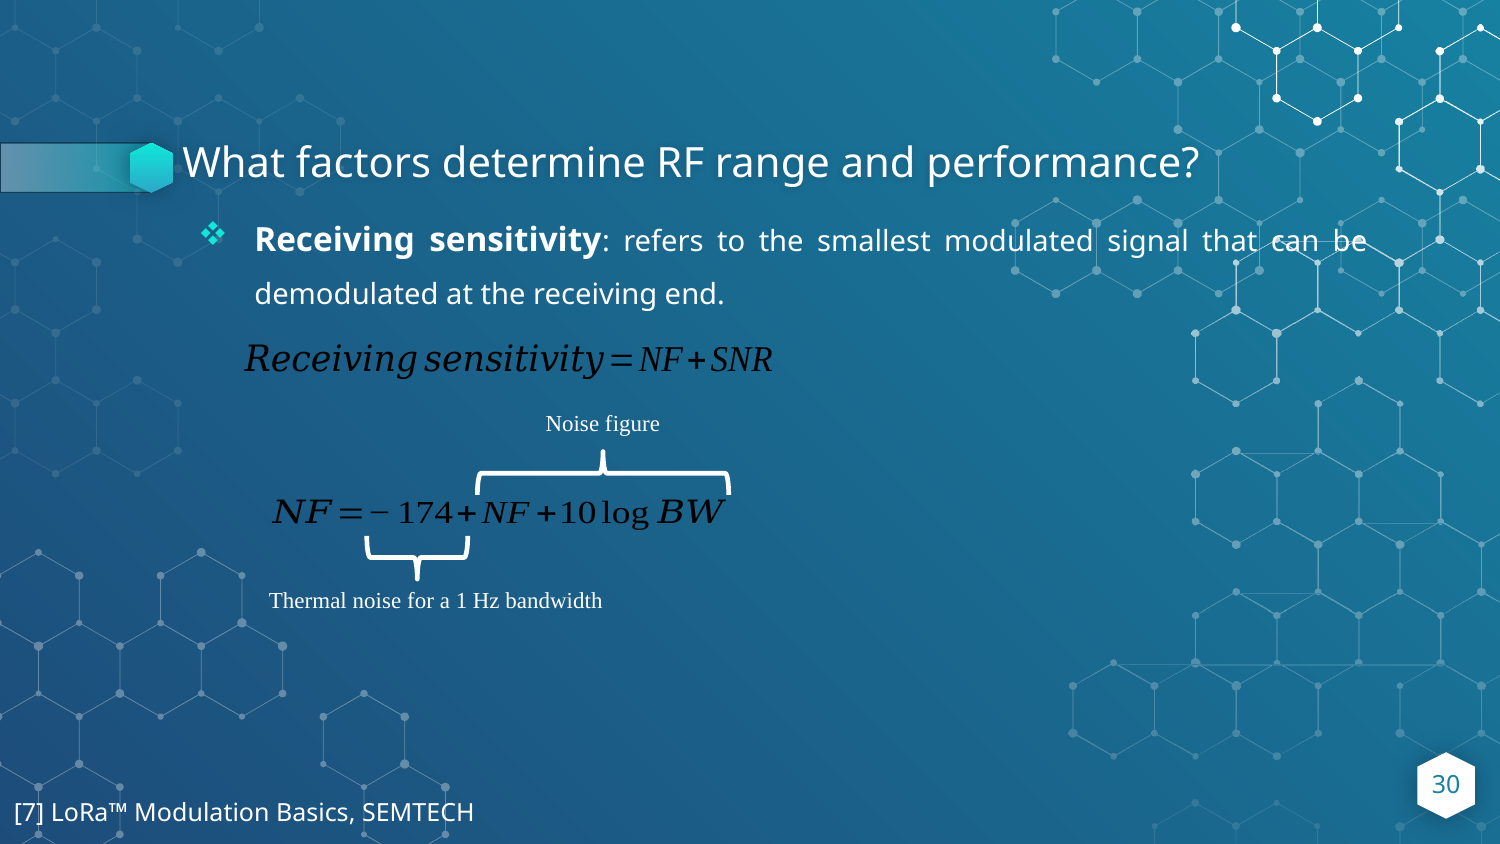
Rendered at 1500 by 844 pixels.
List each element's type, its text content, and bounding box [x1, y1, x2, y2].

slide_number 30 [1417, 752, 1475, 819]
text_box [7] LoRa™ Modulation Basics, SEMTECH [0, 789, 491, 835]
text_box [476, 450, 730, 495]
text_box Thermal noise for a 1 Hz bandwidth [254, 578, 624, 621]
title What factors determine RF range and performance? [182, 134, 1500, 193]
text_box Noise figure [530, 400, 676, 443]
text_box Receiving sensitivity: refers to the smallest modulated signal that can be demodulated at the receiving end. [198, 197, 1369, 303]
text_box [365, 535, 469, 578]
